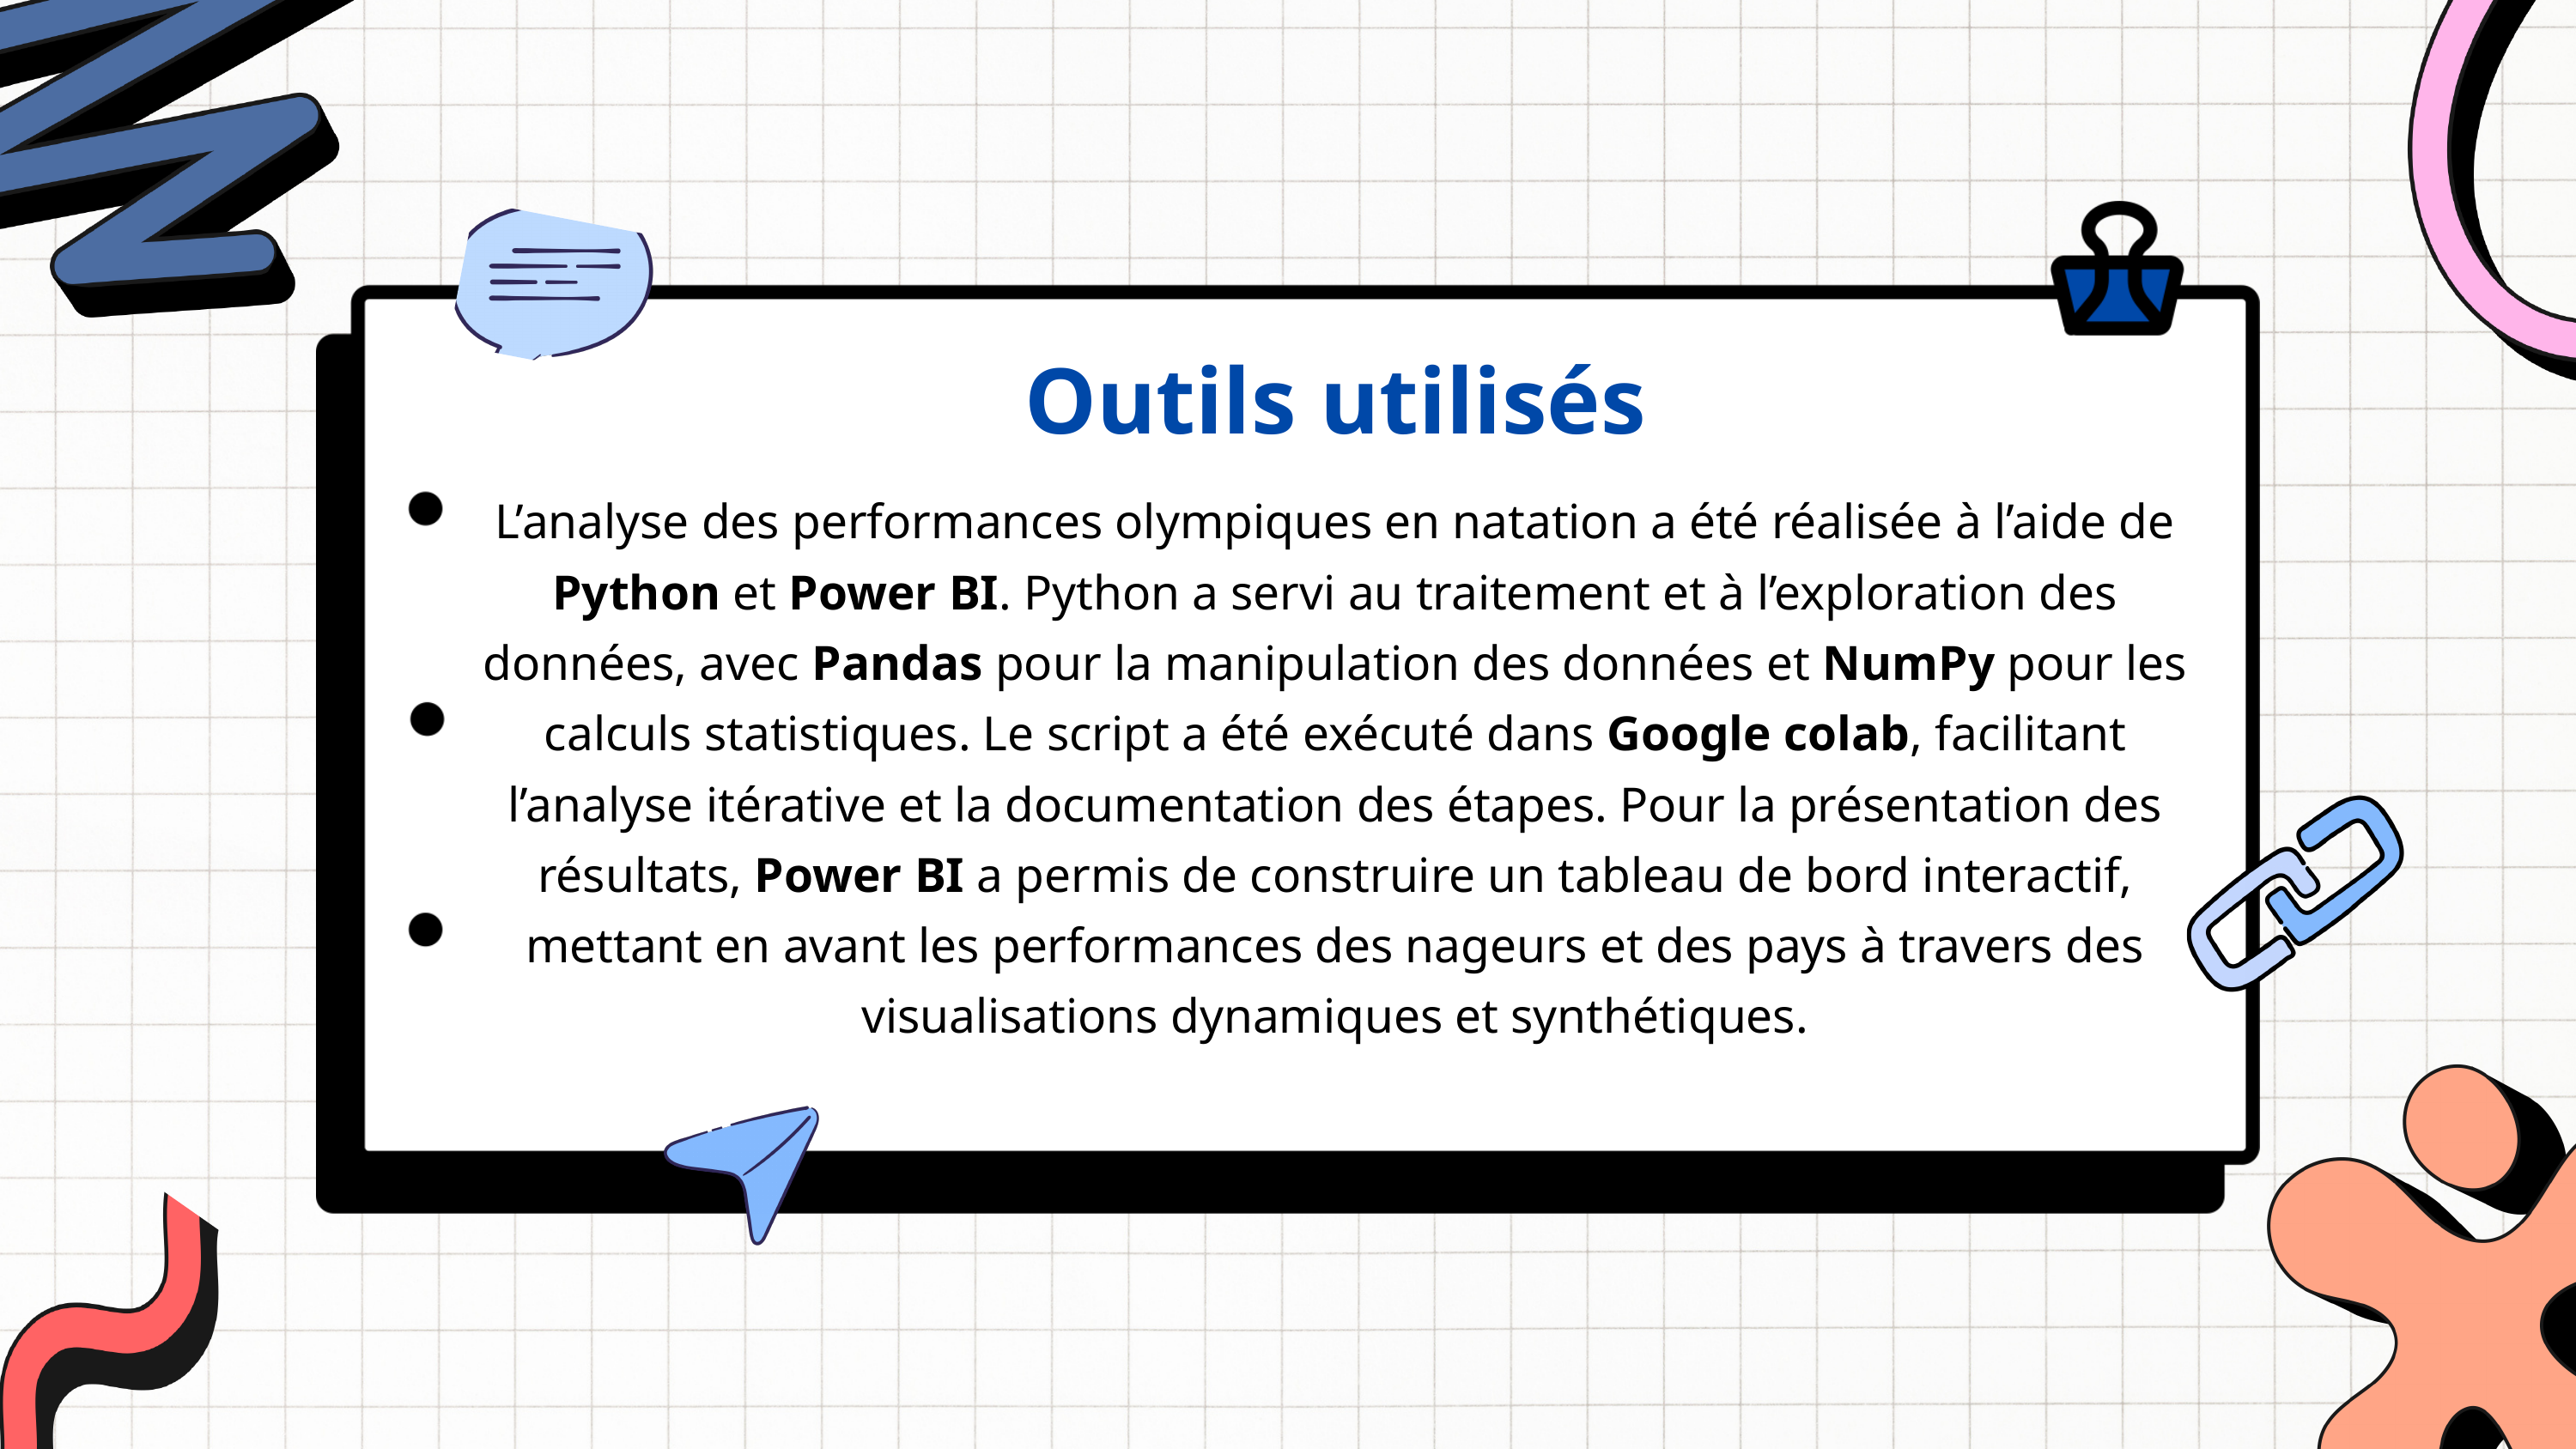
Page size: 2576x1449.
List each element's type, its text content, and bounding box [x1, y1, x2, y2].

text_box [2259, 1063, 2576, 1449]
text_box [0, 318, 2259, 1449]
text_box [0, 1100, 366, 1449]
text_box [2186, 795, 2405, 993]
text_box [663, 1106, 820, 1246]
text_box [2404, 0, 2576, 475]
text_box [366, 0, 2576, 1063]
text_box [447, 201, 664, 380]
text_box [0, 0, 366, 318]
text_box Outils utilisés [798, 343, 1873, 452]
text_box L’analyse des performances olympiques en natation a été réalisée à l’aide de Python et Power BI. Python a servi au traitement et à l’exploration des données, avec Pandas pour la manipulation des données et NumPy pour les calculs statistiques. Le script a été exécuté dans Google colab, facilitant l’analyse itérative et la documentation des étapes. Pour la présentation des résultats, Power BI a permis de construire un tableau de bord interactif, mettant en avant les performances des nageurs et des pays à travers des visualisations dynamiques et synthétiques. [455, 477, 2215, 1044]
text_box [316, 201, 2260, 1215]
